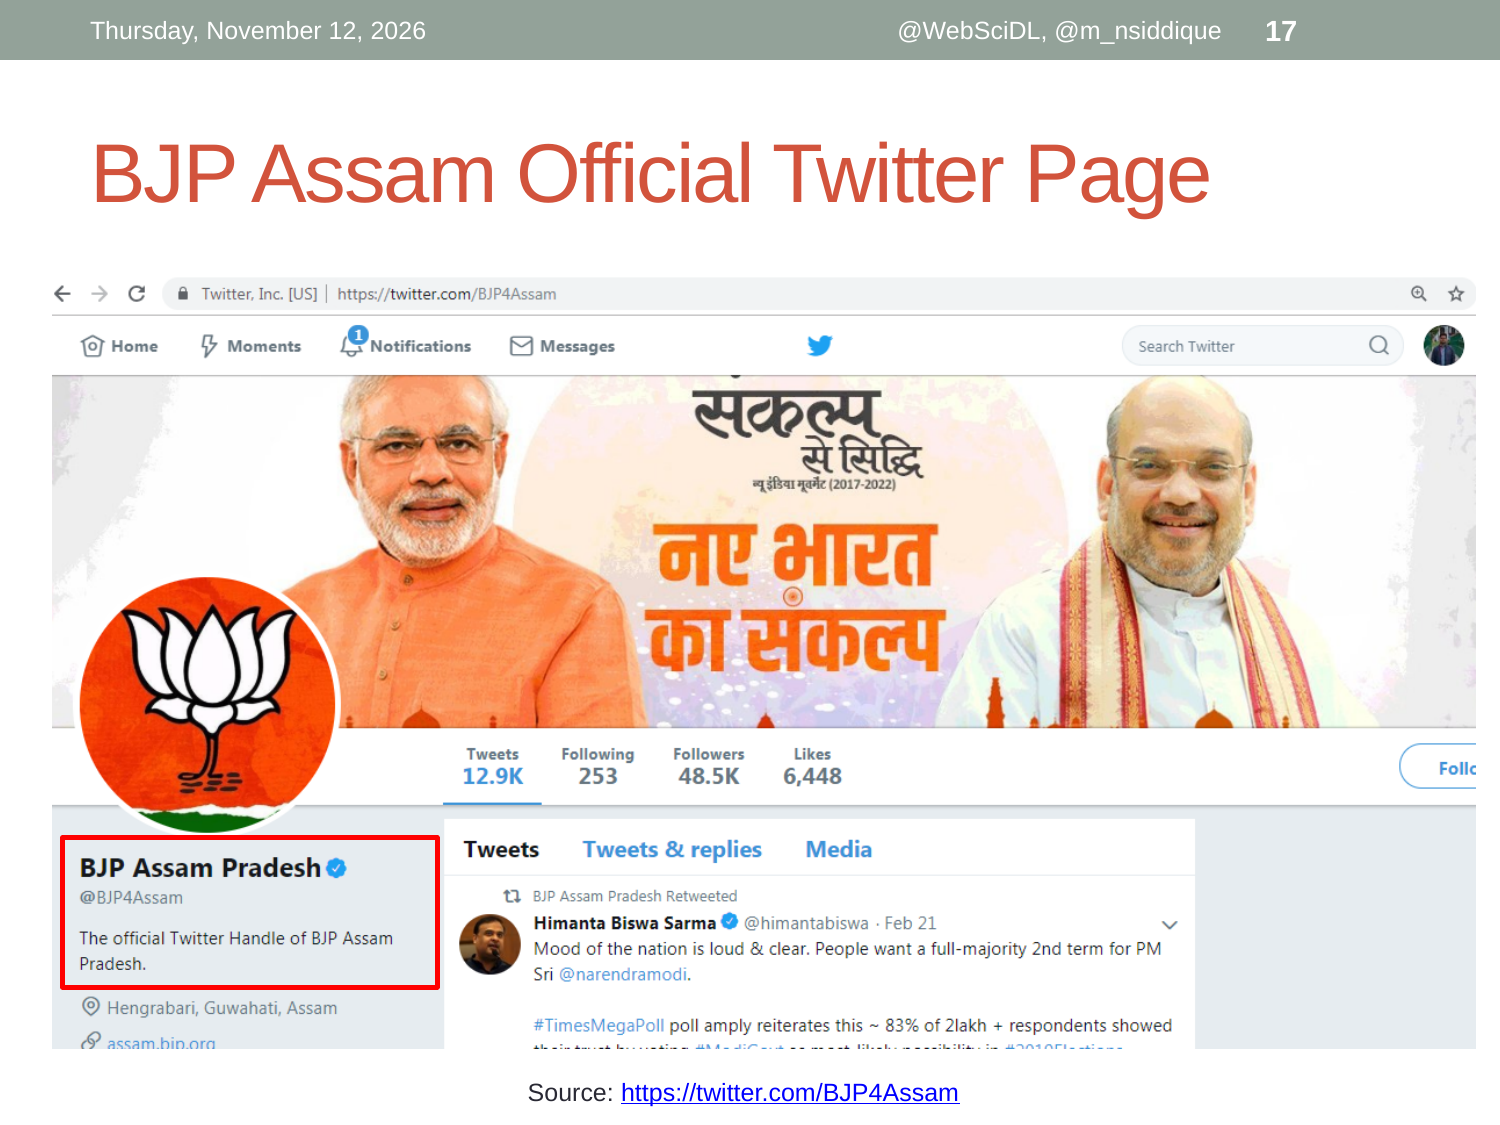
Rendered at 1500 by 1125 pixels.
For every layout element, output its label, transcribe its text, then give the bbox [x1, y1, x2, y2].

title BJP Assam Official Twitter Page [75, 87, 1425, 250]
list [52, 274, 1476, 1049]
footer @WebSciDL, @m_nsiddique [562, 3, 1238, 57]
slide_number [75, 3, 550, 57]
text_box Source: https://twitter.com/BJP4Assam [12, 1069, 1475, 1125]
slide_number 17 [1250, 3, 1425, 57]
